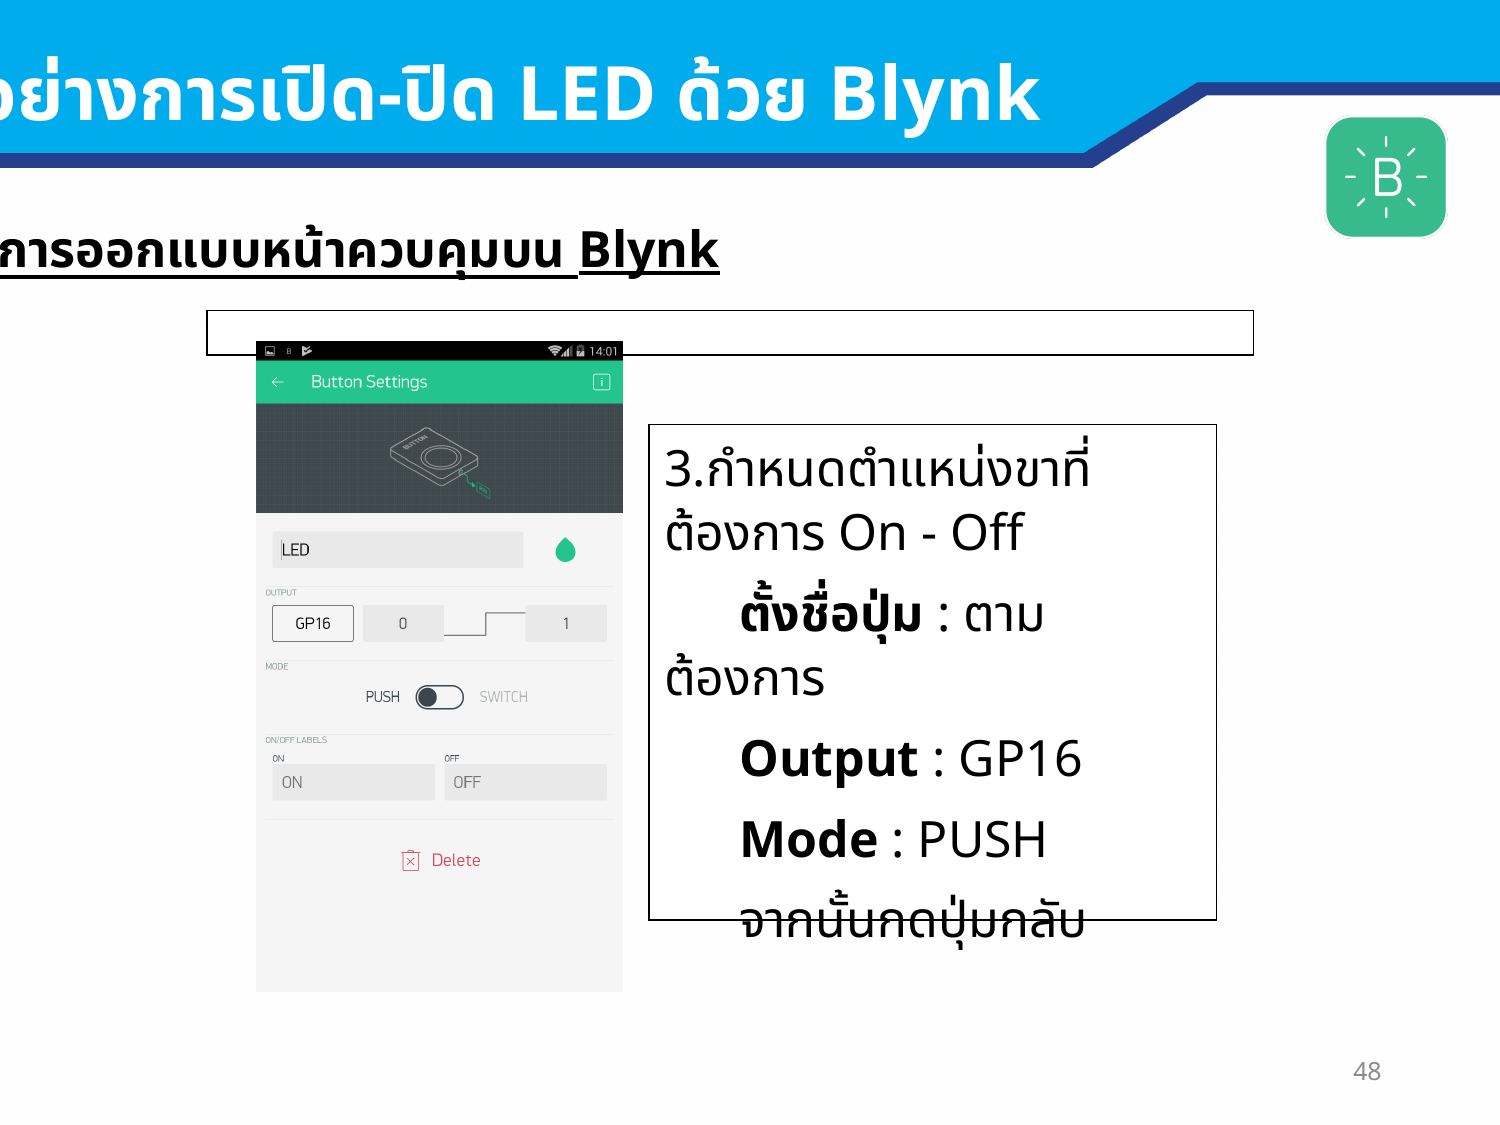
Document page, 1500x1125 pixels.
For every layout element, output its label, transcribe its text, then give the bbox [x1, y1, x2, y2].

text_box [207, 310, 1254, 921]
text_box การออกแบบหน้าควบคุมบน Blynk [0, 210, 735, 285]
text_box ตัวอย่างการเปิด-ปิด LED ด้วย Blynk [0, 31, 1056, 143]
slide_number 48 [1059, 1042, 1397, 1103]
picture [0, 83, 1500, 1125]
